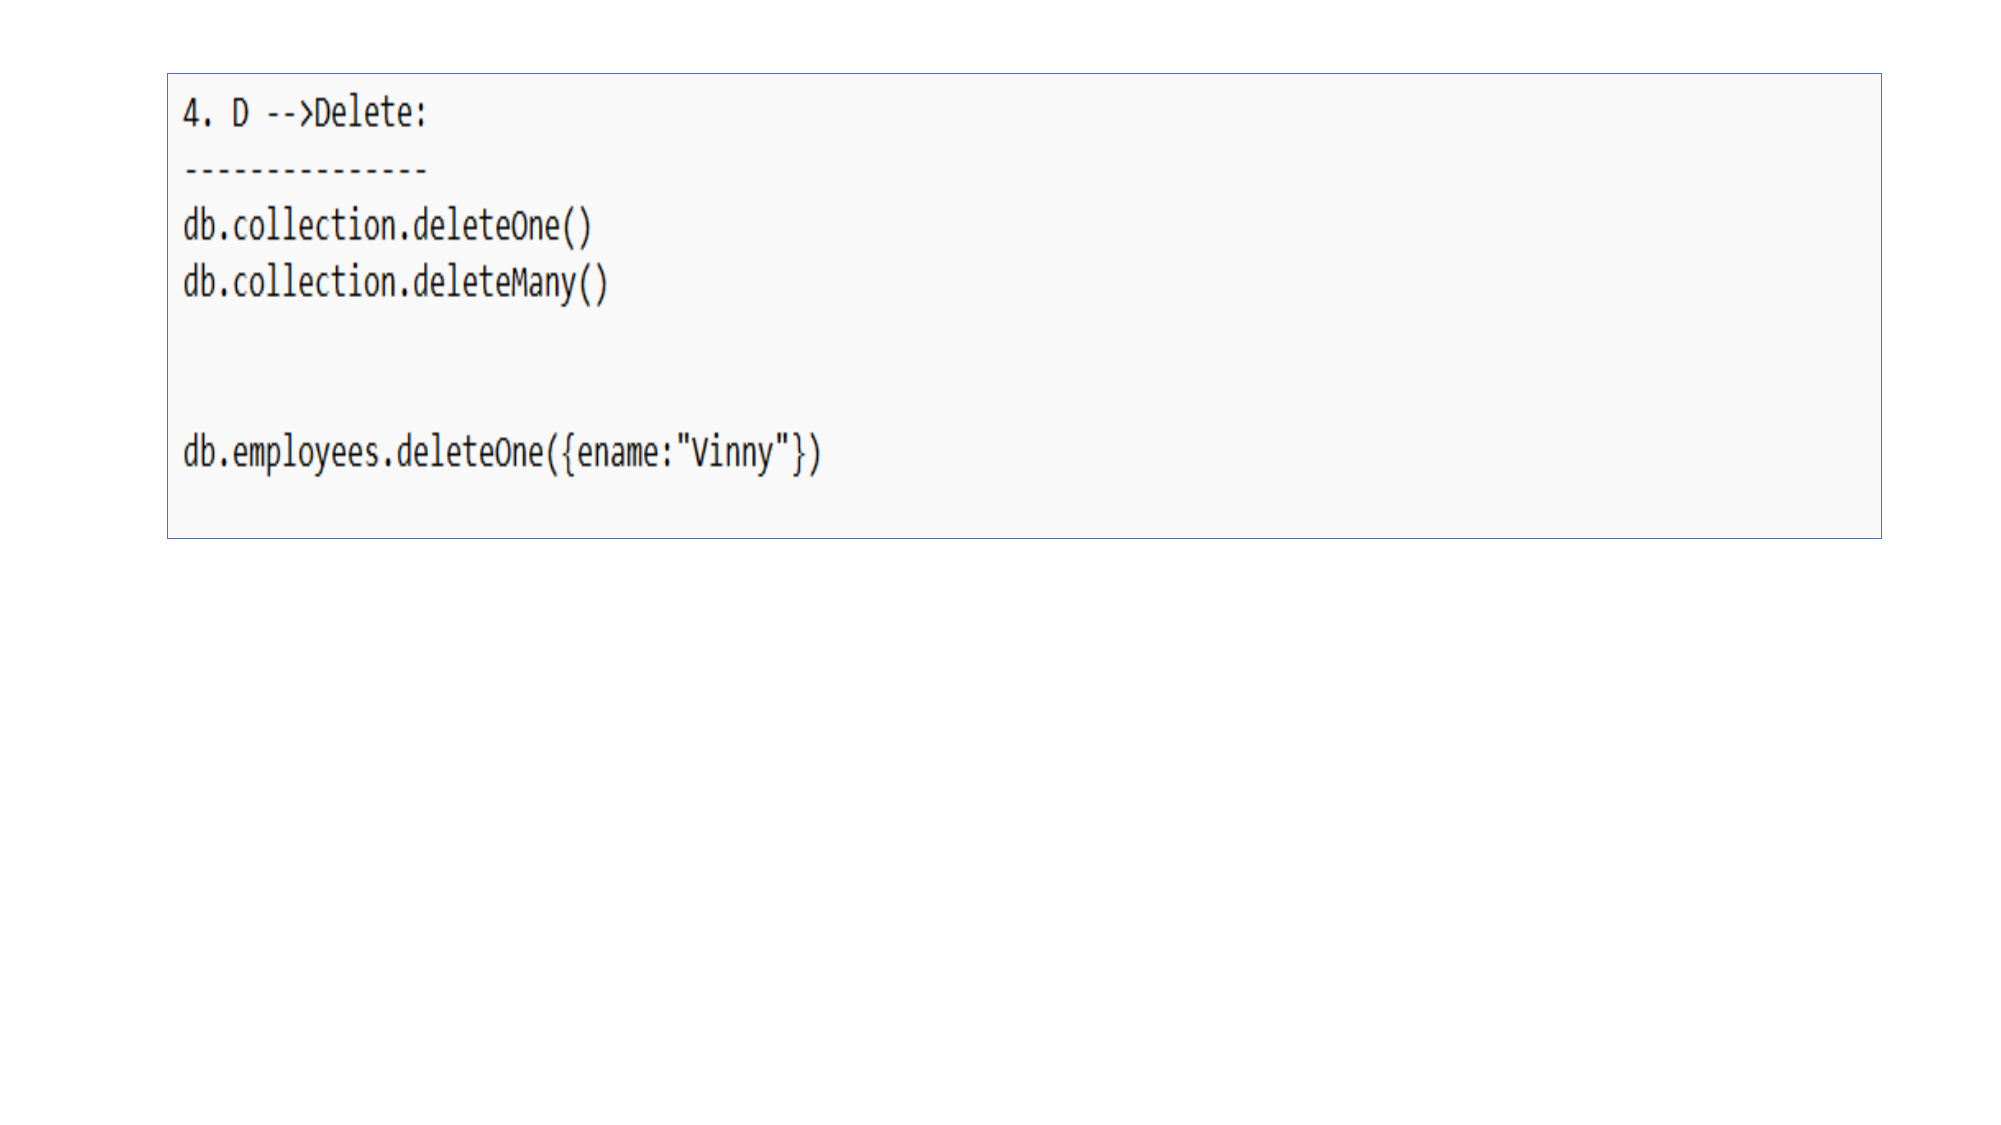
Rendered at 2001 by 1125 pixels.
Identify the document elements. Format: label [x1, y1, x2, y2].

picture [167, 73, 1882, 539]
